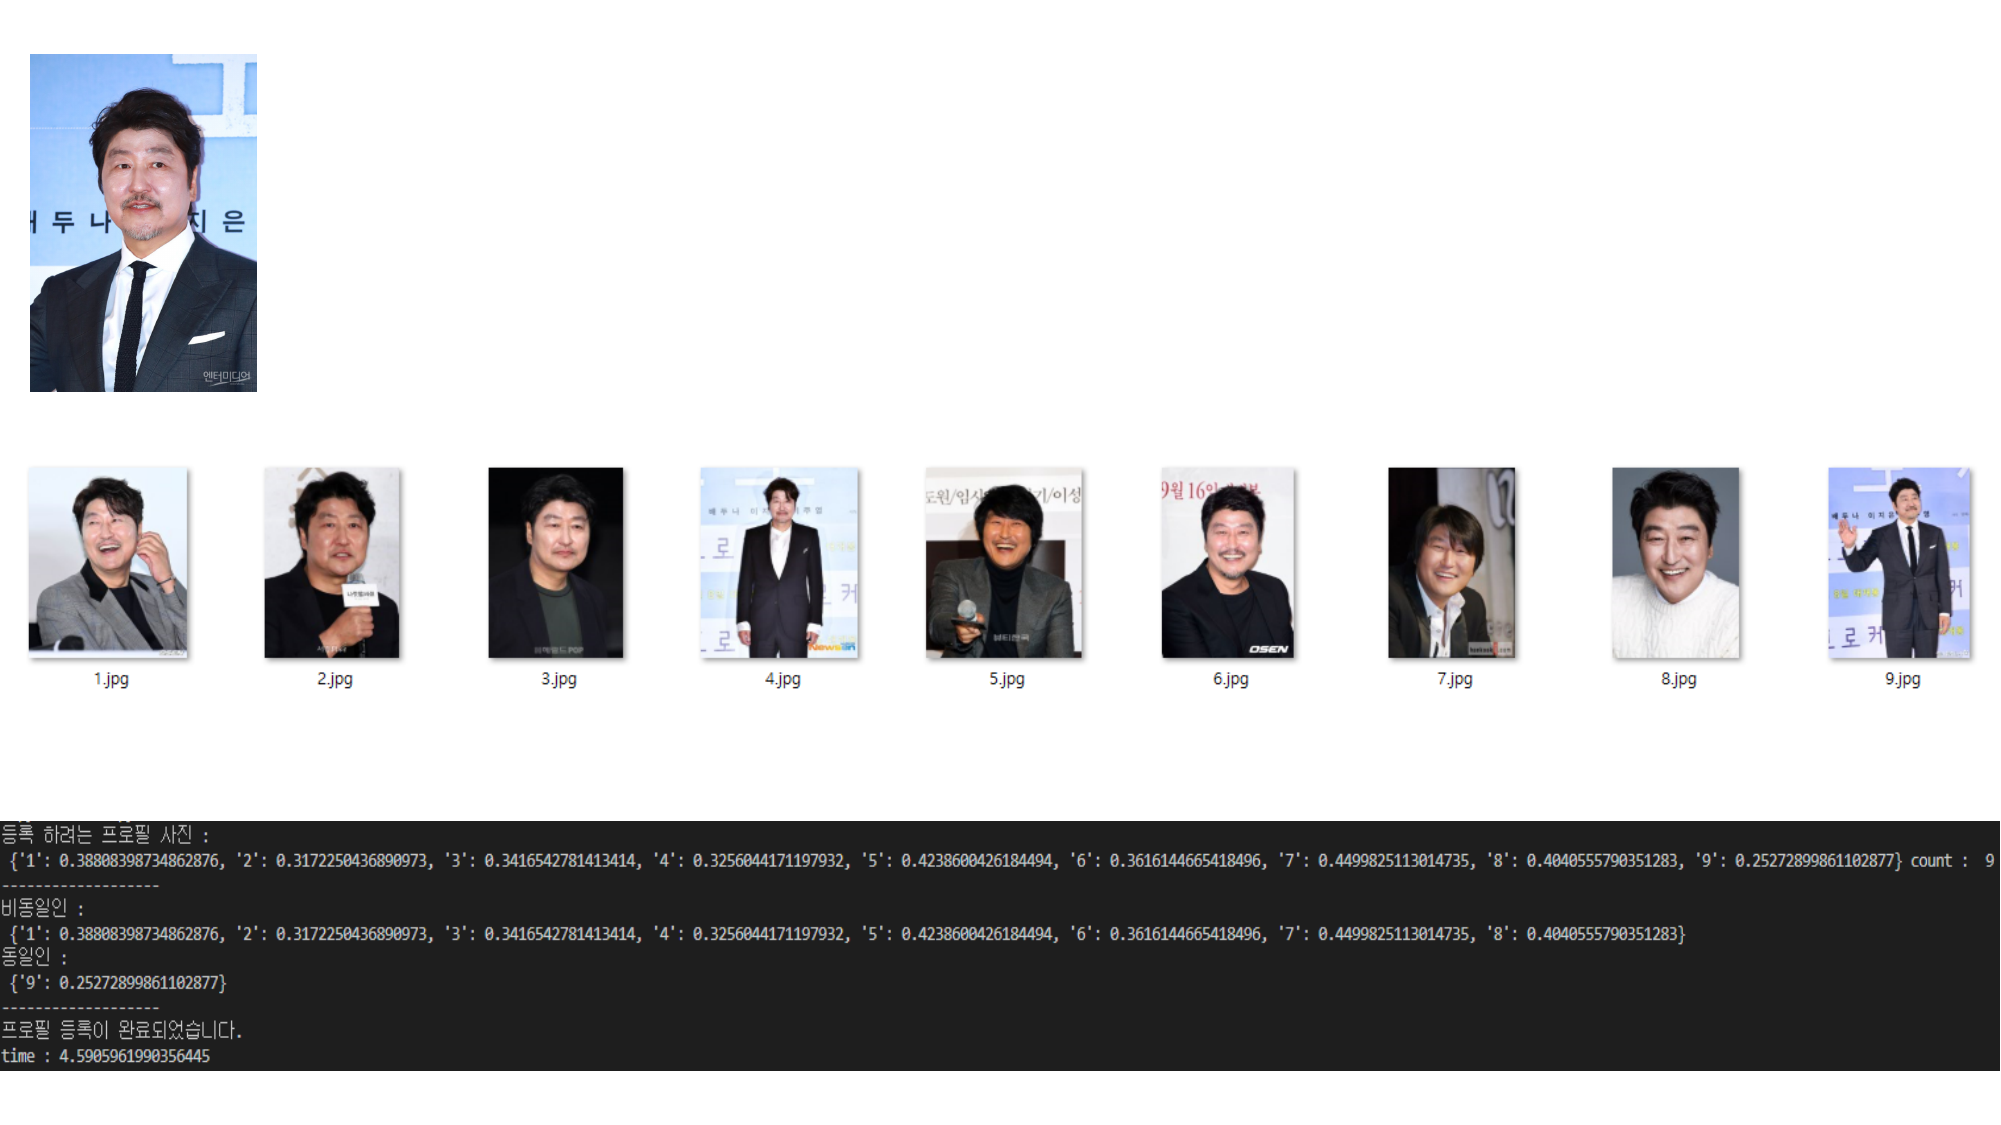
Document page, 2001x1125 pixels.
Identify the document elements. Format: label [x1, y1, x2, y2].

picture [0, 448, 2000, 703]
picture [30, 54, 257, 393]
picture [0, 821, 2000, 1071]
